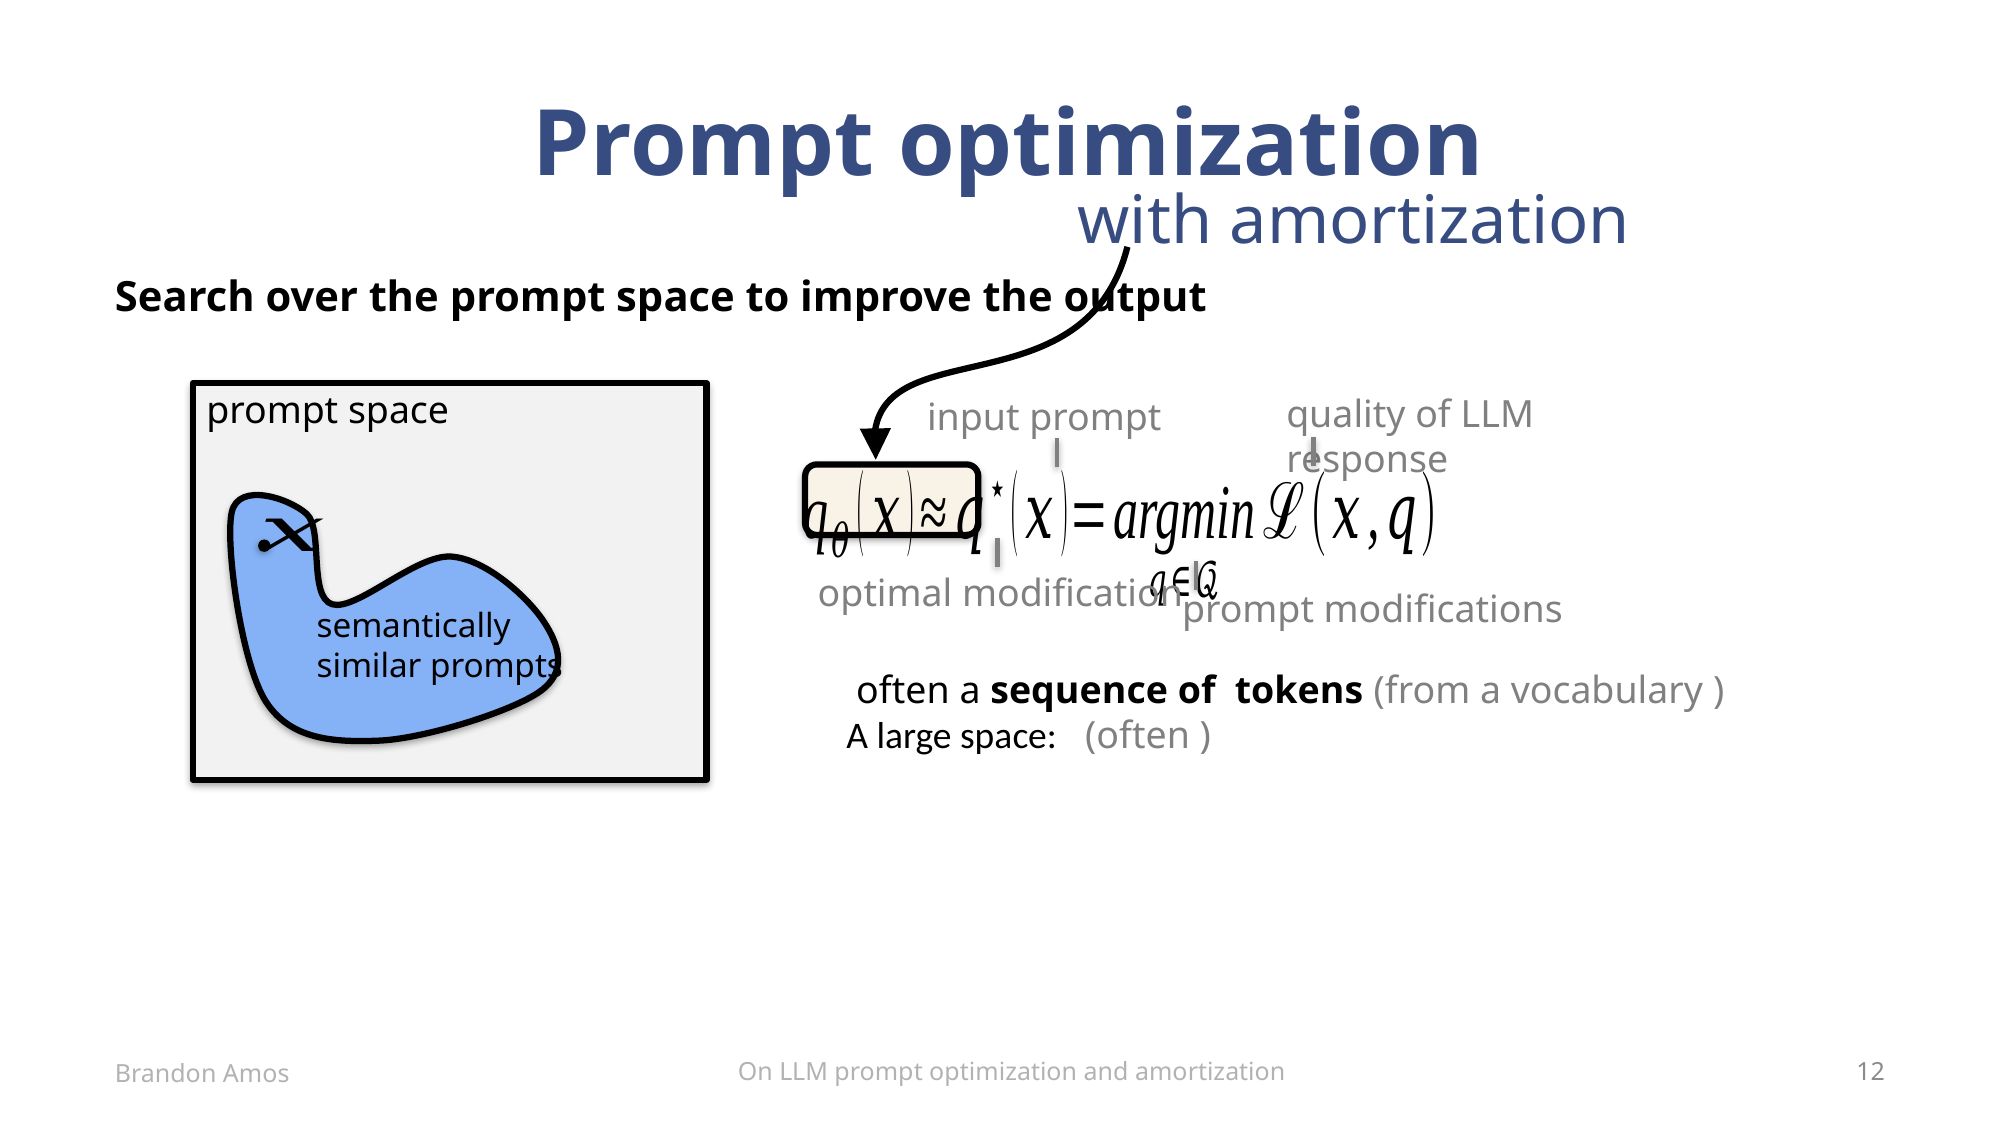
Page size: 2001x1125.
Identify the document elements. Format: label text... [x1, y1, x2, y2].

text_box optimal modification [802, 561, 1192, 669]
list Search over the prompt space to improve the output [999, 262, 1834, 361]
text_box [229, 494, 452, 742]
slide_number 12 [1433, 1042, 1900, 1103]
list Search over the prompt space to improve the output [99, 262, 1105, 361]
text_box prompt space [191, 378, 698, 480]
text_box [192, 383, 707, 780]
text_box [361, 555, 524, 596]
text_box [804, 463, 912, 536]
footer On LLM prompt optimization and amortization [590, 1042, 1433, 1103]
text_box semantically similar prompts [301, 596, 588, 728]
text_box quality of LLM response [1271, 382, 1714, 490]
text_box prompt modifications [1166, 577, 1796, 685]
text_box optimal modification [1200, 561, 1245, 577]
text_box input prompt [912, 385, 1354, 493]
slide_number Brandon Amos [99, 1042, 567, 1103]
title Prompt optimization [99, 45, 1917, 233]
text_box [863, 246, 1129, 460]
text_box [912, 493, 980, 536]
text_box [257, 538, 271, 553]
text_box with amortization [1062, 169, 1646, 264]
